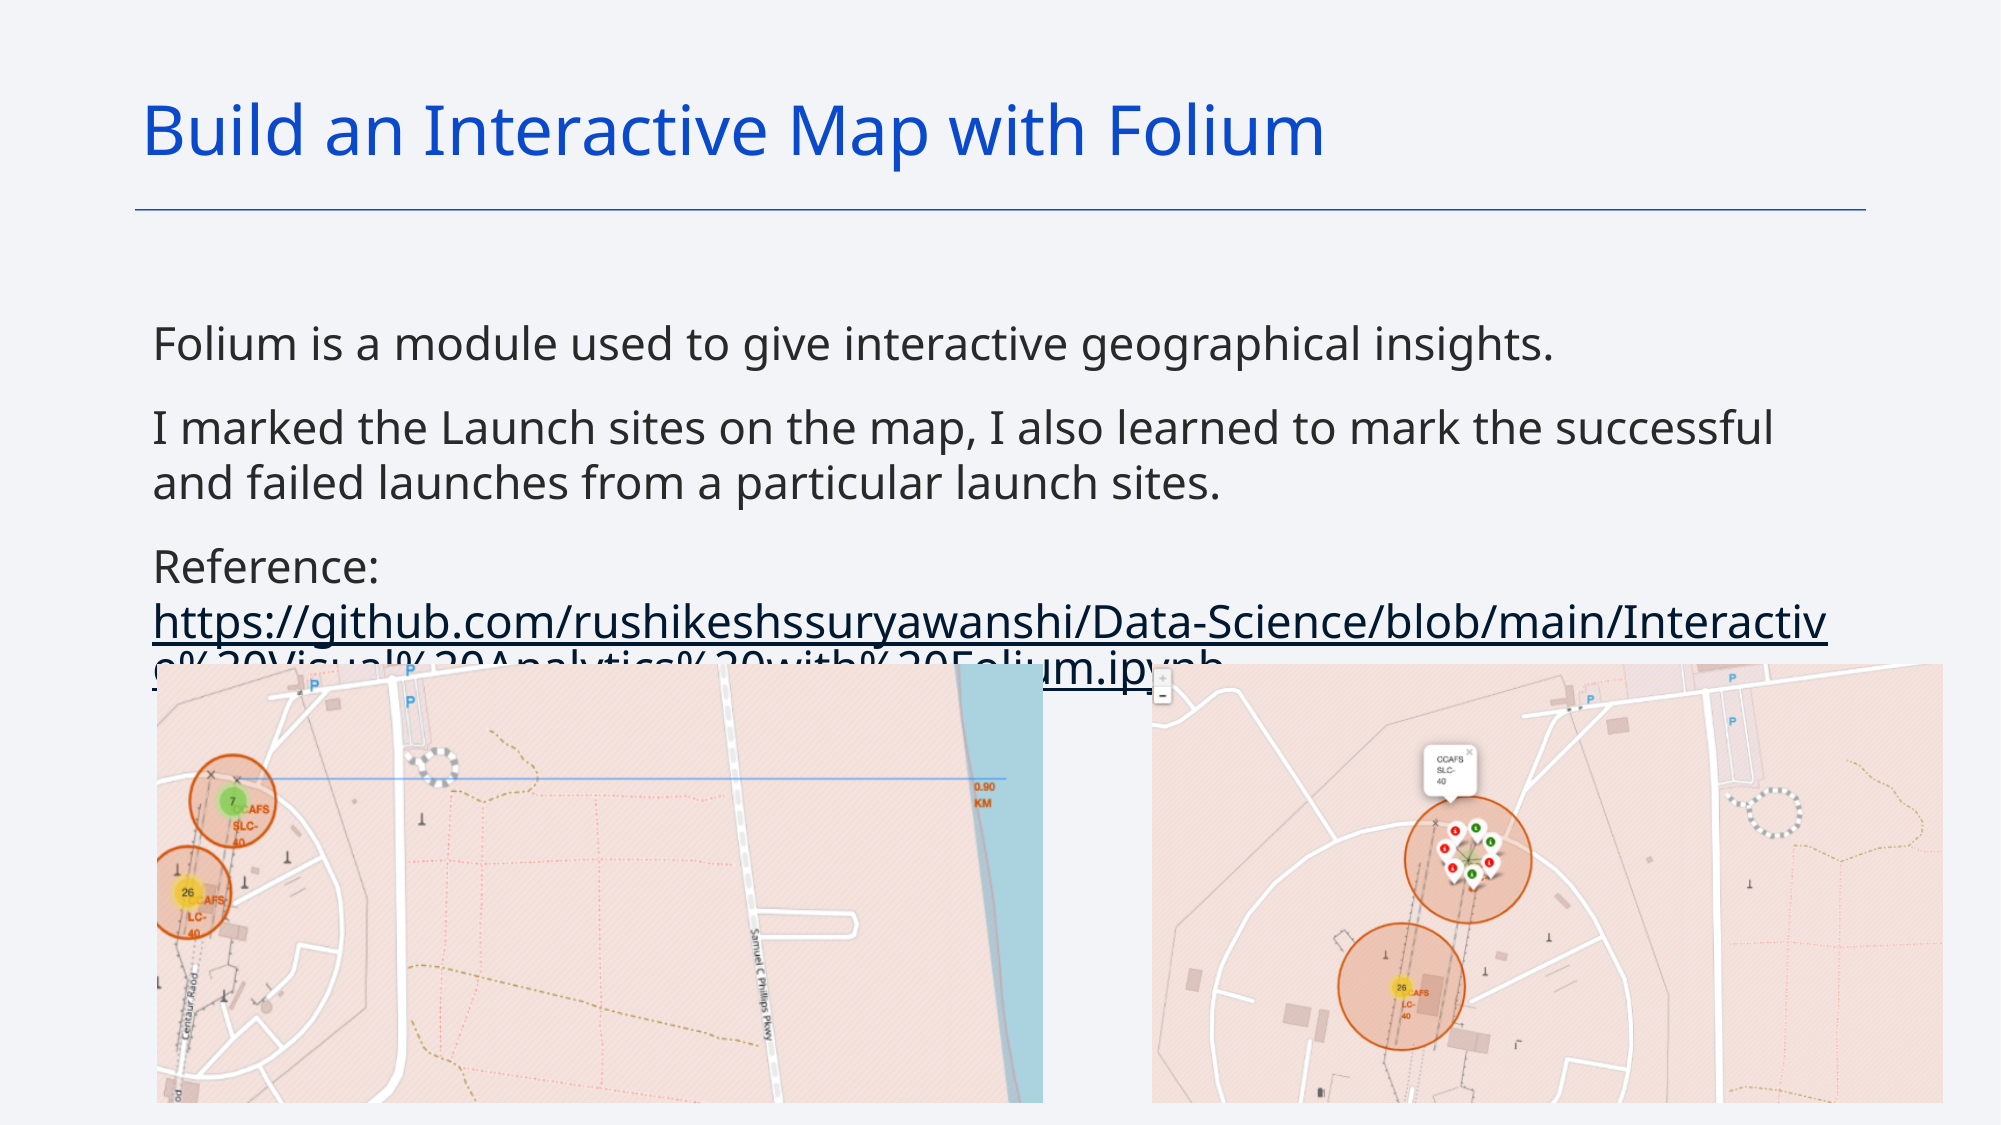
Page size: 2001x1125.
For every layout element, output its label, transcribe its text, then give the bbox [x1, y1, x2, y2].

list Folium is a module used to give interactive geographical insights. I marked the Launch sites on the map, I also learned to mark the successful and failed launches from a particular launch sites. Reference: https://github.com/rushikeshssuryawanshi/Data-Science/blob/main/Interactive%20Visual%20Analytics%20with%20Folium.ipynb [137, 307, 1863, 1022]
picture [0, 0, 2001, 1125]
text_box Build an Interactive Map with Folium [126, 88, 1852, 179]
